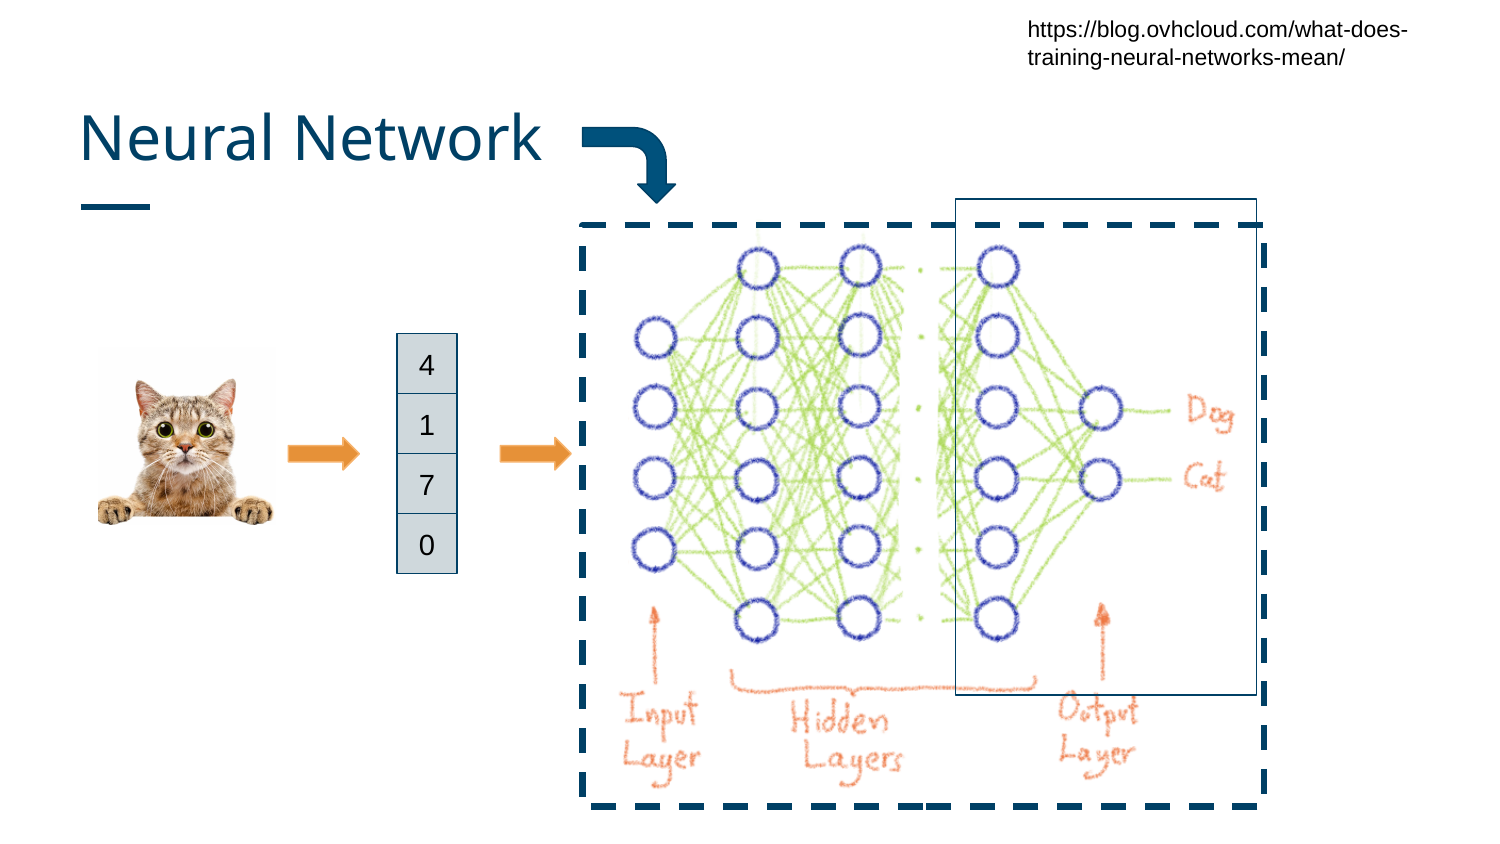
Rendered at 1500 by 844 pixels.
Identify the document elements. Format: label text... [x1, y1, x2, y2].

text_box [288, 437, 360, 470]
text_box [582, 127, 676, 186]
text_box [458, 187, 1277, 836]
text_box https://blog.ovhcloud.com/what-does-training-neural-networks-mean/ [1012, 0, 1500, 85]
title Neural Network [63, 75, 1437, 188]
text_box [396, 333, 458, 574]
picture [98, 346, 276, 525]
